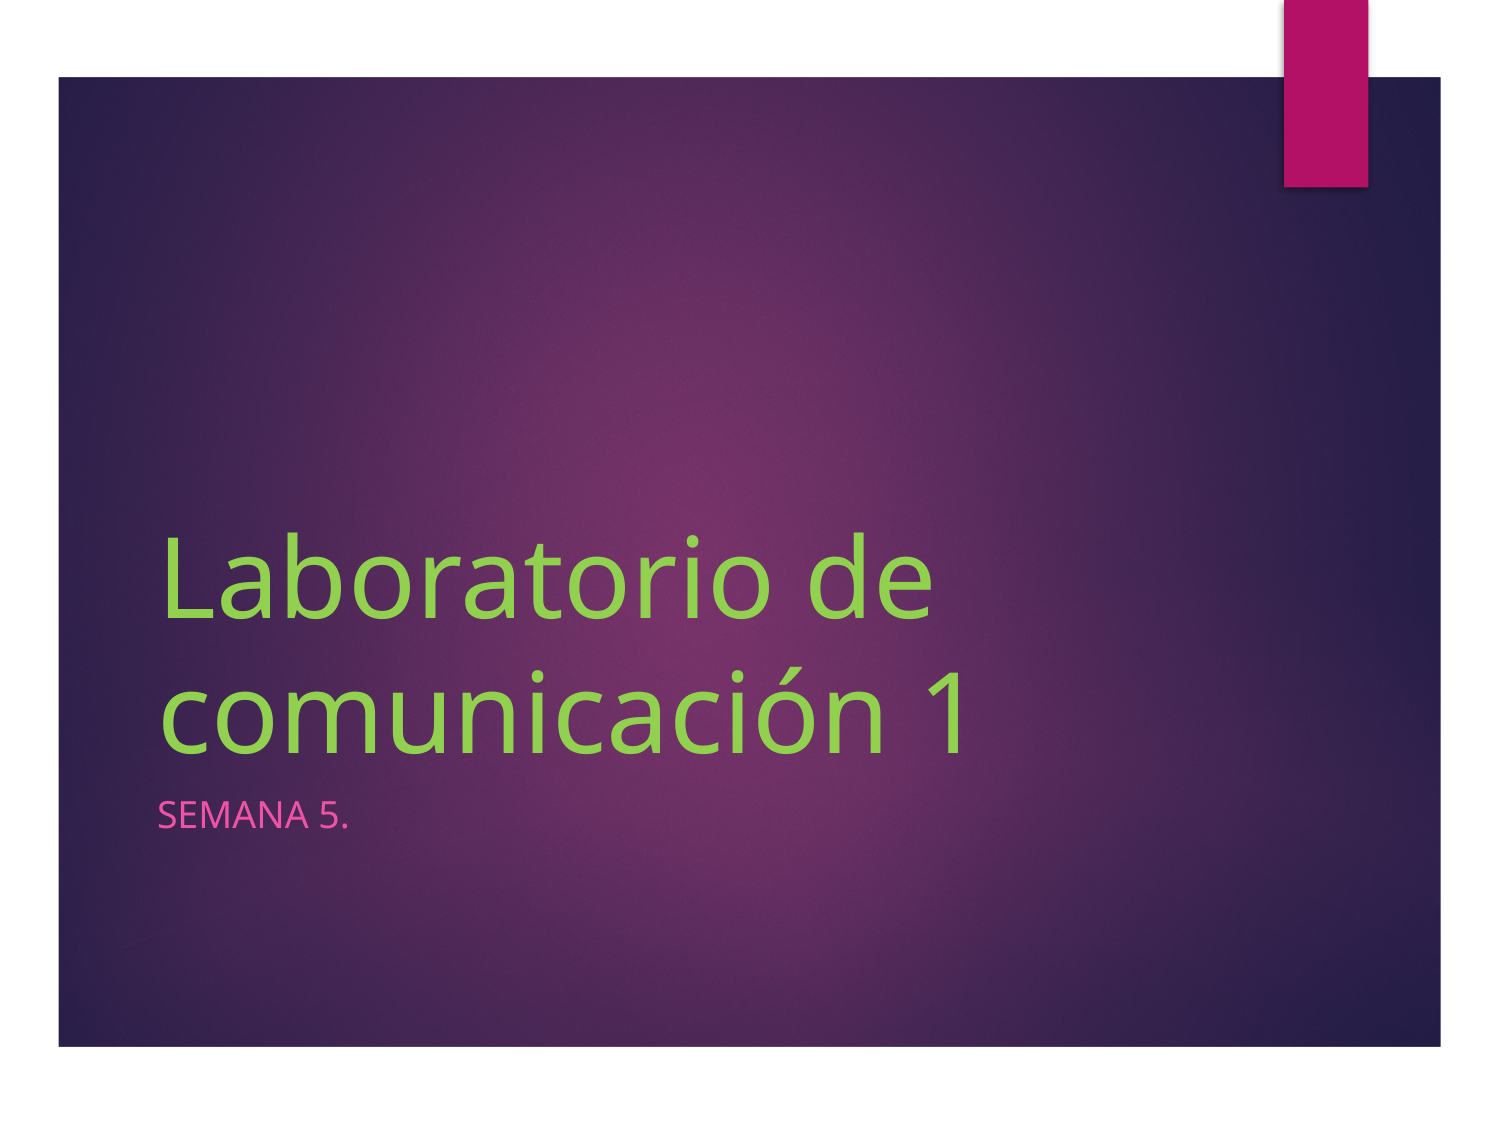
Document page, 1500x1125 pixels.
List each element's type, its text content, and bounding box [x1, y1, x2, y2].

title Laboratorio de comunicación 1 [142, 344, 1228, 783]
subtitle Semana 5. [142, 783, 1228, 925]
